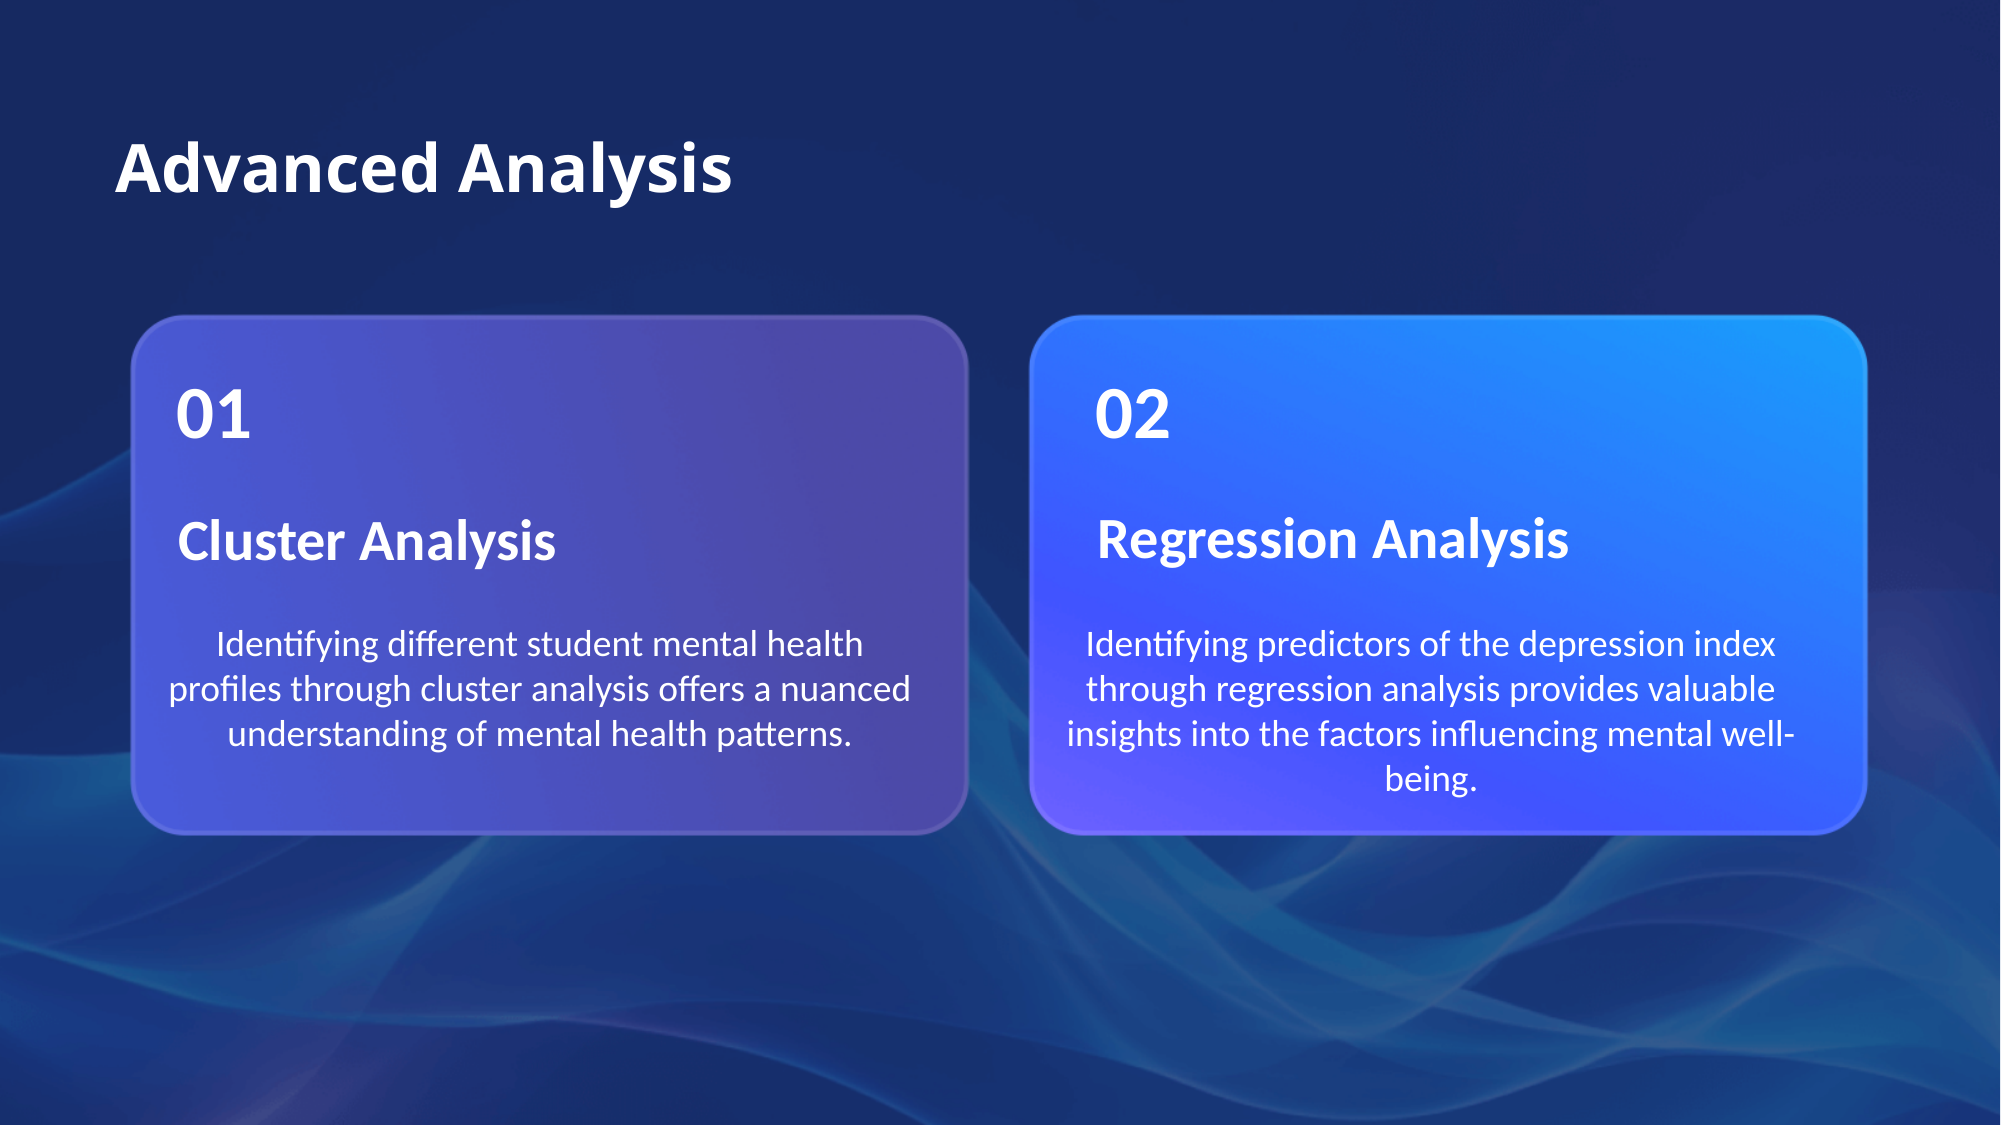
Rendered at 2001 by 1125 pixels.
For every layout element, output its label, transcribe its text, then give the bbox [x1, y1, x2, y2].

text_box 01 [161, 356, 268, 462]
text_box Advanced Analysis [100, 118, 749, 214]
text_box Regression Analysis [1083, 492, 1585, 578]
text_box Cluster Analysis [163, 494, 573, 580]
text_box Identifying predictors of the depression index through regression analysis provides valuable insights into the factors influencing mental well-being. [1010, 611, 1853, 807]
text_box Identifying different student mental health profiles through cluster analysis offers a nuanced understanding of mental health patterns. [147, 611, 934, 762]
picture [0, 0, 2001, 1125]
text_box 02 [1080, 356, 1187, 462]
